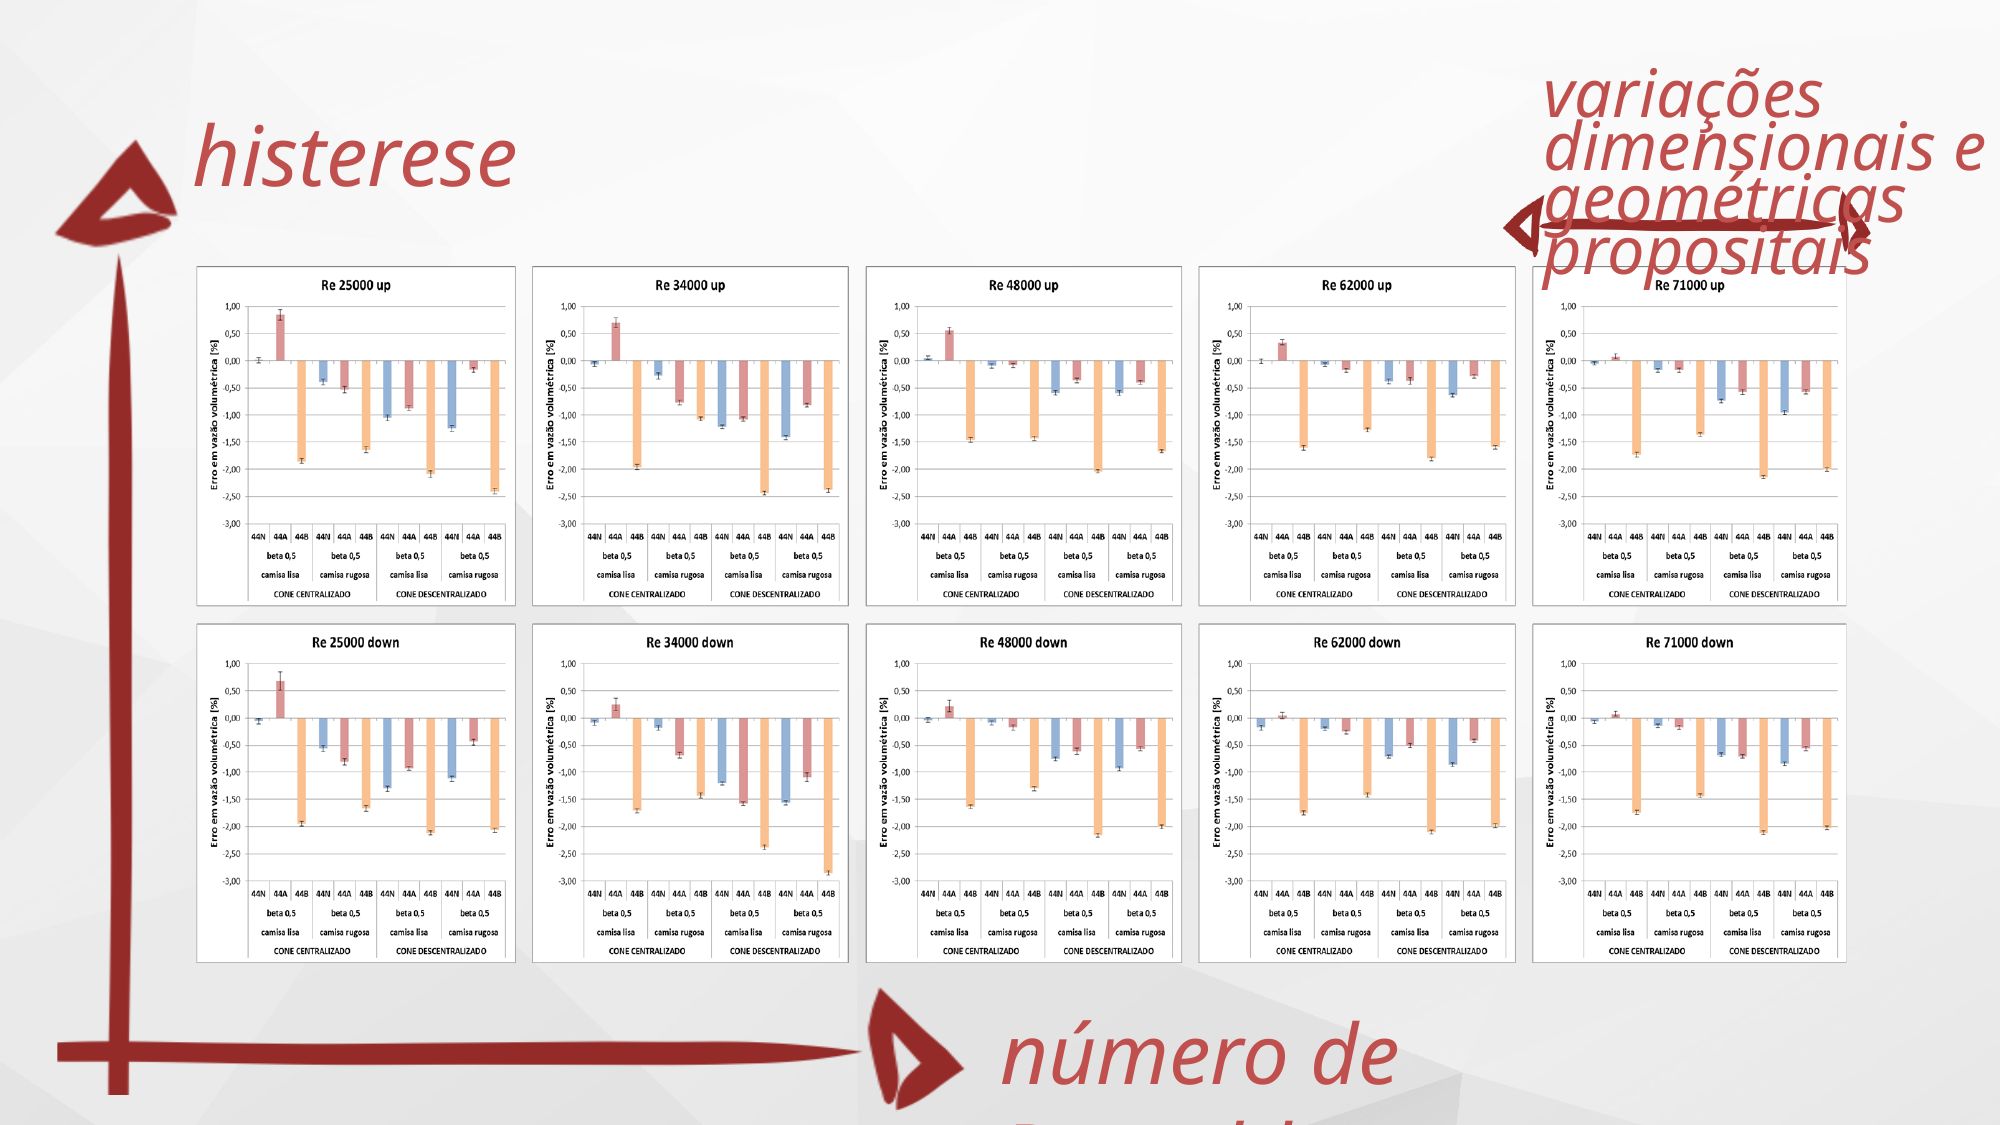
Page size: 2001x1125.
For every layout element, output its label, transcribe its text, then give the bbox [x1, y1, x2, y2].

text_box variações dimensionais e geométricas propositais [1529, 71, 2000, 295]
picture [57, 958, 989, 1125]
picture [0, 485, 634, 722]
text_box [261, 264, 1848, 965]
text_box histerese [178, 96, 654, 211]
text_box número de Reynolds [993, 993, 1462, 1125]
picture [1456, 174, 1922, 299]
